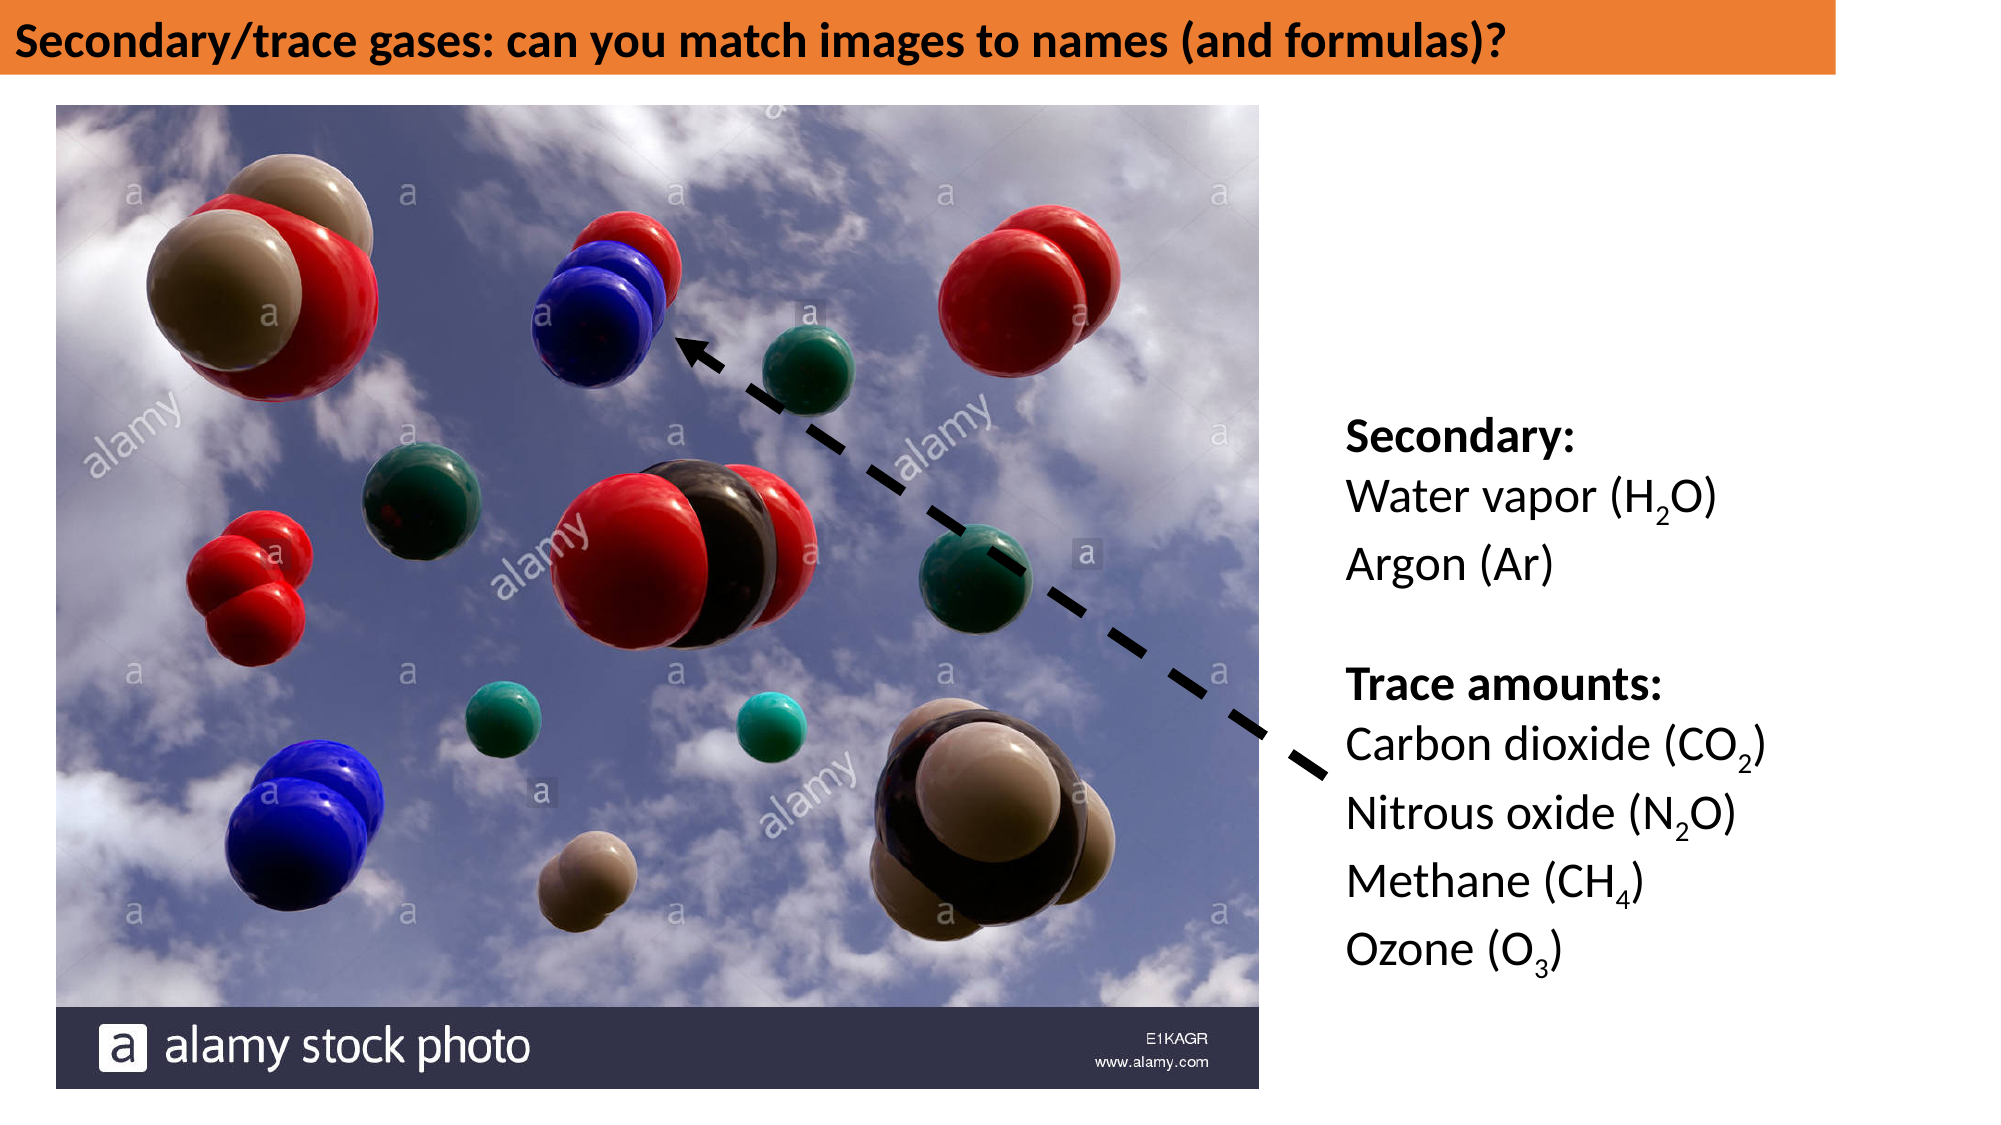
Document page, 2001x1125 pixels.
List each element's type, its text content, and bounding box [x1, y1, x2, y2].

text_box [674, 337, 1326, 777]
picture [56, 105, 1259, 1089]
text_box Secondary: Water vapor (H2O) Argon (Ar) Trace amounts: Carbon dioxide (CO2) Nitrous oxide (N2O) Methane (CH4) Ozone (O3) [1330, 395, 1928, 992]
text_box Secondary/trace gases: can you match images to names (and formulas)? [0, 0, 1836, 75]
